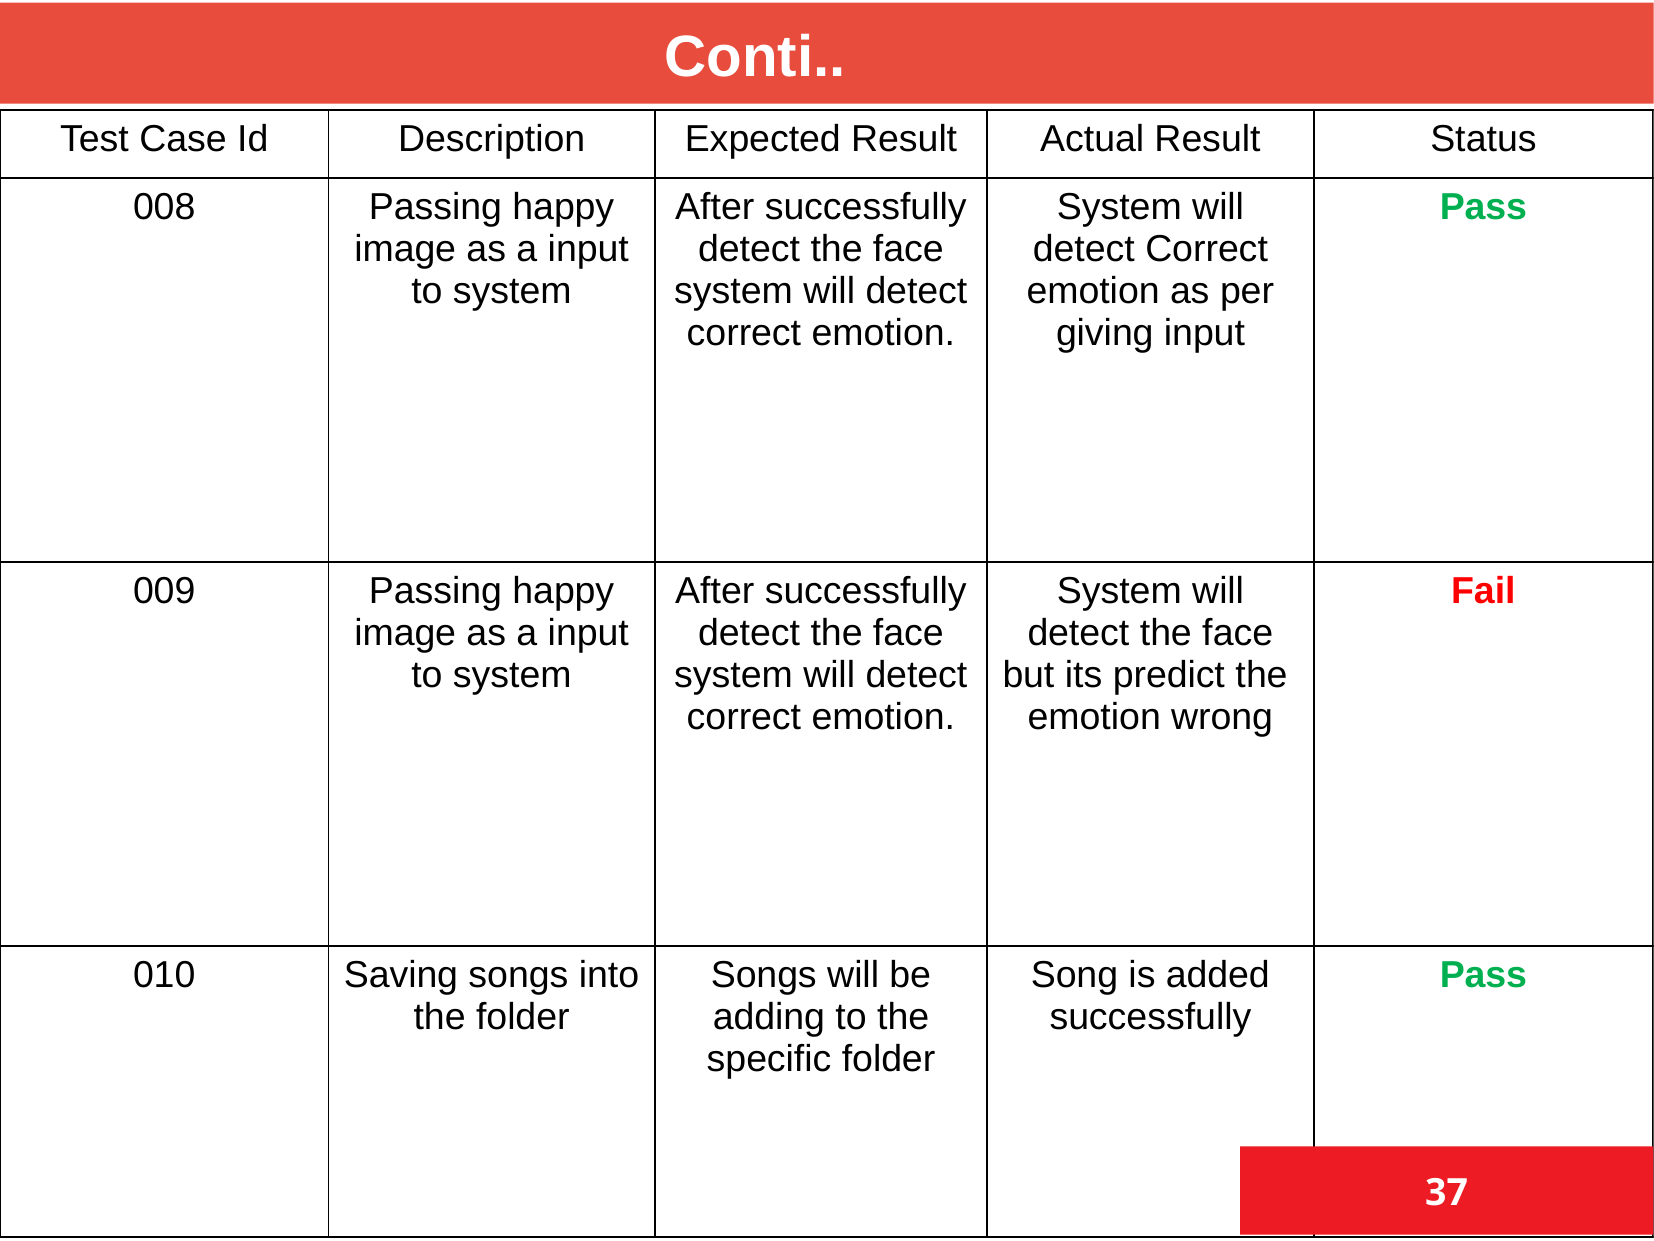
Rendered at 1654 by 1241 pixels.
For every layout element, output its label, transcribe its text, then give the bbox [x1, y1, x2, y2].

table_cell Pass [1315, 947, 1652, 1146]
table_cell Song is added successfully [988, 947, 1313, 1236]
table_cell After successfully detect the face system will detect correct emotion. [656, 563, 986, 945]
table_cell 010 [1, 947, 328, 1236]
table_cell 008 [1, 179, 328, 561]
table_header Expected Result [656, 111, 986, 177]
table_cell 009 [1, 563, 328, 945]
table_cell System will detect Correct emotion as per giving input [988, 179, 1313, 561]
table_cell Saving songs into the folder [329, 947, 654, 1236]
table_header Test Case Id [1, 111, 328, 177]
table_cell After successfully detect the face system will detect correct emotion. [656, 179, 986, 561]
table_cell System will detect the face but its predict the emotion wrong [988, 563, 1313, 945]
table_cell Passing happy image as a input to system [329, 179, 654, 561]
table_header Status [1315, 111, 1652, 177]
table_header Description [329, 111, 654, 177]
table_cell Pass [1315, 179, 1652, 561]
text_box 37 [1240, 1146, 1654, 1235]
table_header Actual Result [988, 111, 1313, 177]
table_cell Passing happy image as a input to system [329, 563, 654, 945]
table_cell Songs will be adding to the specific folder [656, 947, 986, 1236]
text_box Conti.. [0, 2, 1654, 104]
table_cell Fail [1315, 563, 1652, 945]
